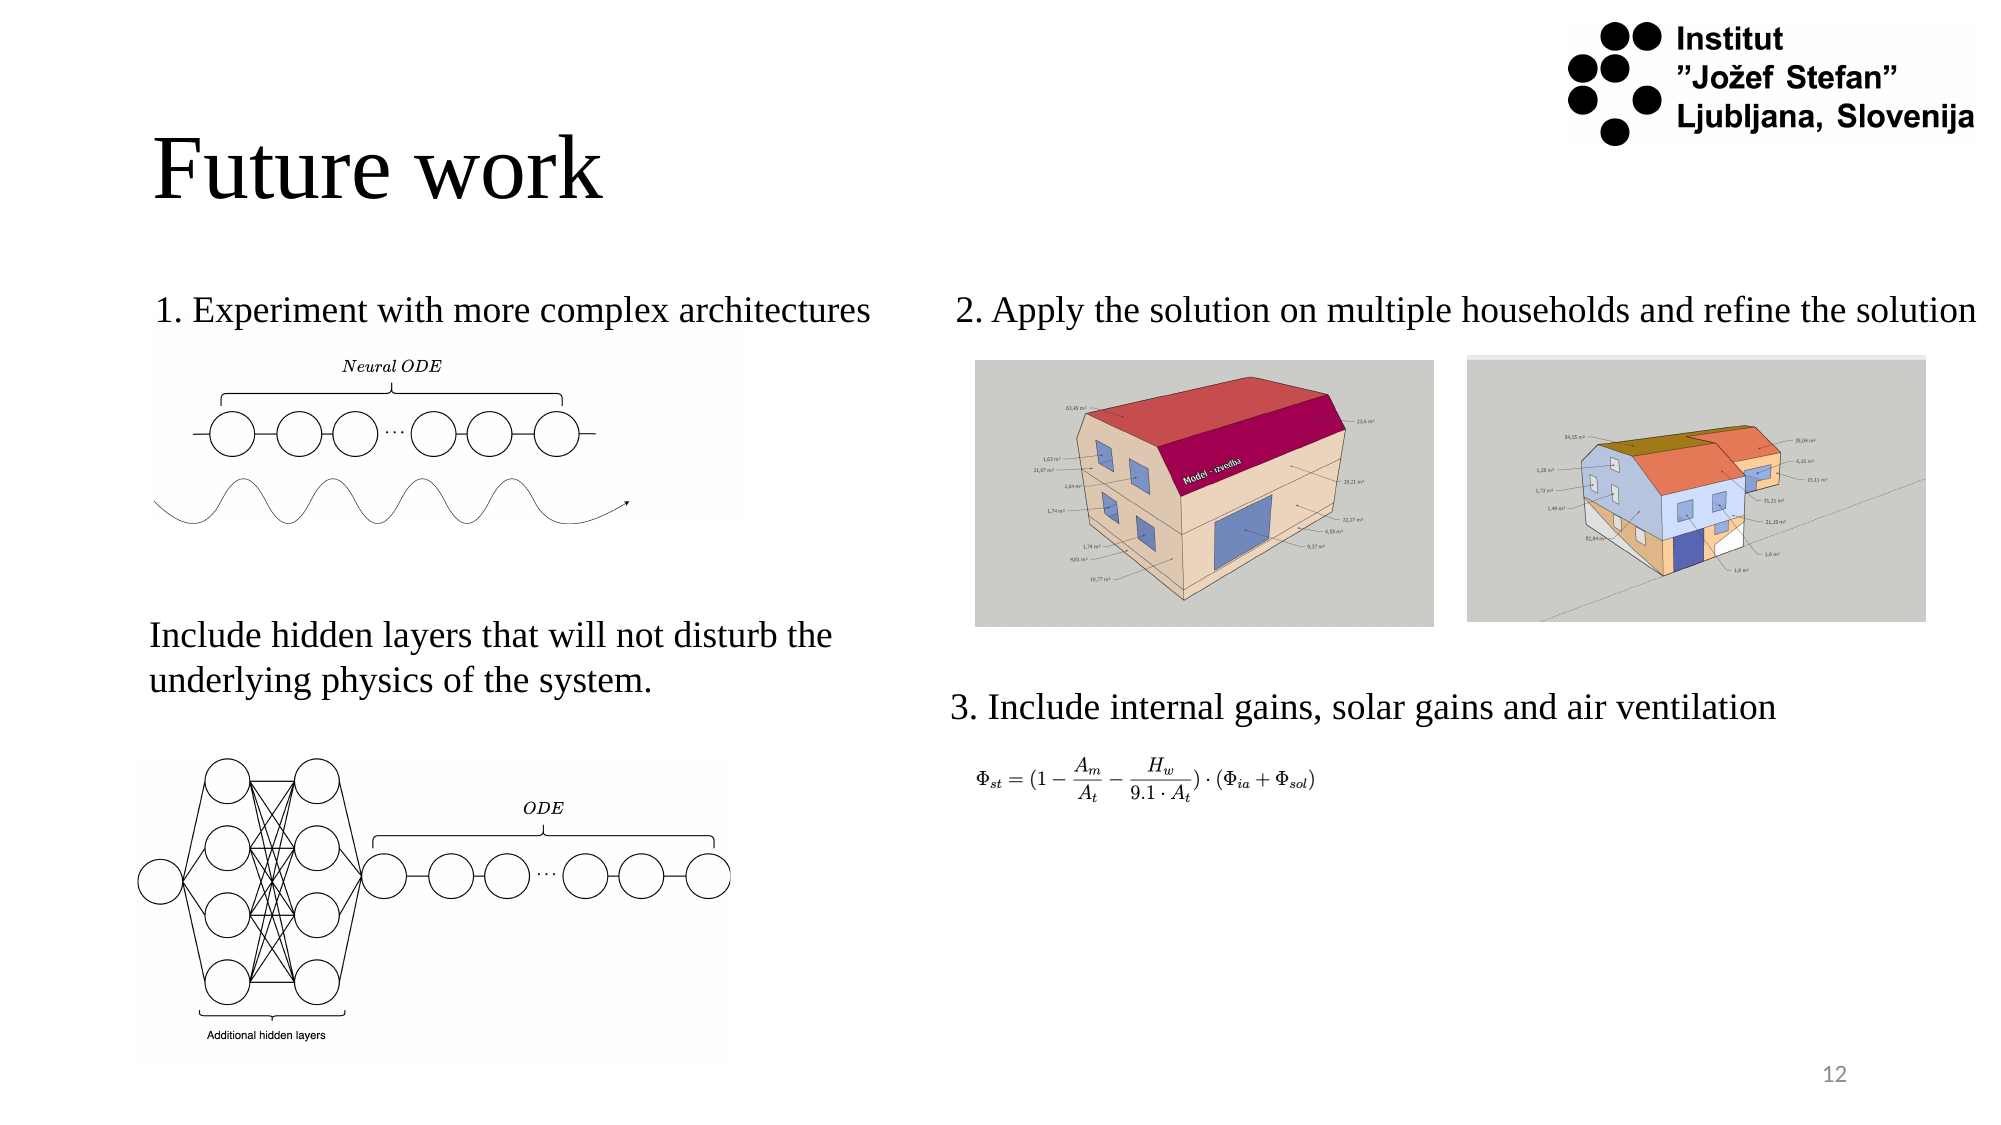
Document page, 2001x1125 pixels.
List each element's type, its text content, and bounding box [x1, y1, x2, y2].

title Future work [137, 59, 1863, 278]
picture [137, 758, 731, 1066]
picture [1568, 22, 1974, 146]
picture [902, 753, 1413, 814]
picture [975, 360, 1434, 627]
text_box 3. Include internal gains, solar gains and air ventilation [935, 674, 1793, 735]
text_box 1. Experiment with more complex architectures [140, 277, 887, 337]
slide_number 12 [1412, 1042, 1863, 1103]
text_box 2. Apply the solution on multiple households and refine the solution [940, 277, 1994, 337]
text_box Include hidden layers that will not disturb the underlying physics of the system. [134, 602, 1138, 708]
picture [1467, 355, 1926, 623]
picture [153, 314, 747, 524]
